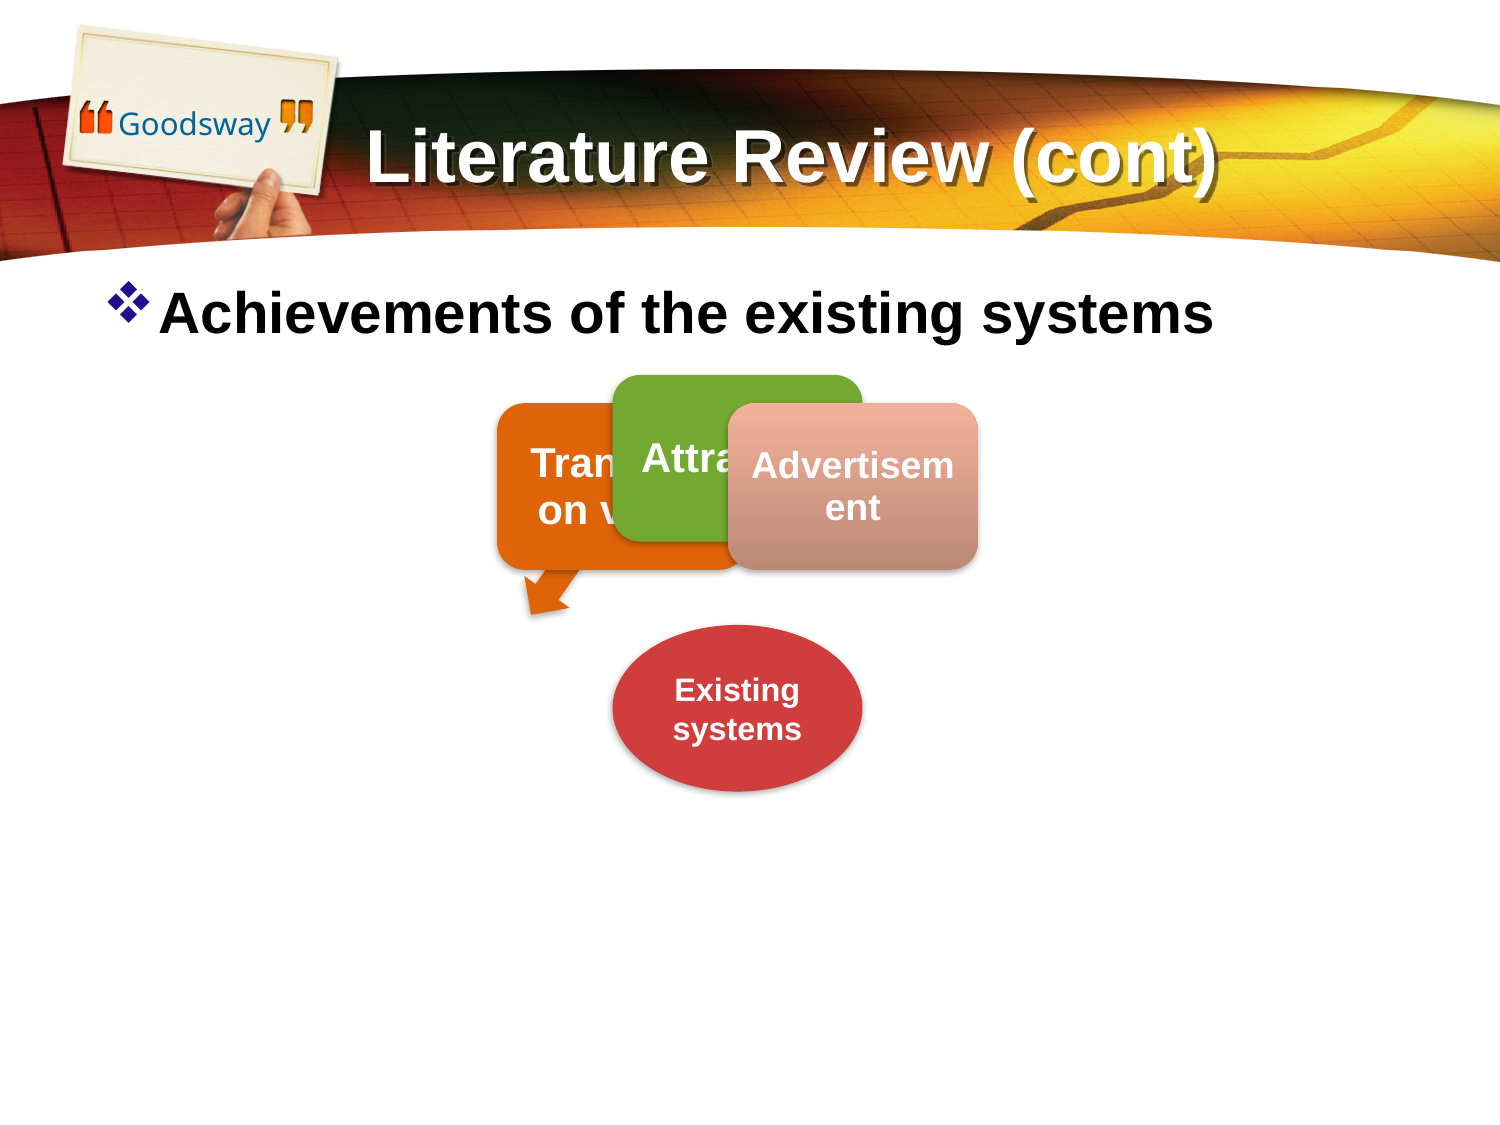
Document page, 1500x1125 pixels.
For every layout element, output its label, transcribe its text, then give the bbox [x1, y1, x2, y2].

picture [0, 24, 1500, 271]
text_box Goodsway [103, 96, 287, 149]
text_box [237, 374, 1238, 1042]
list Achievements of the existing systems [87, 267, 1432, 351]
title Literature Review (cont) [349, 112, 1313, 193]
